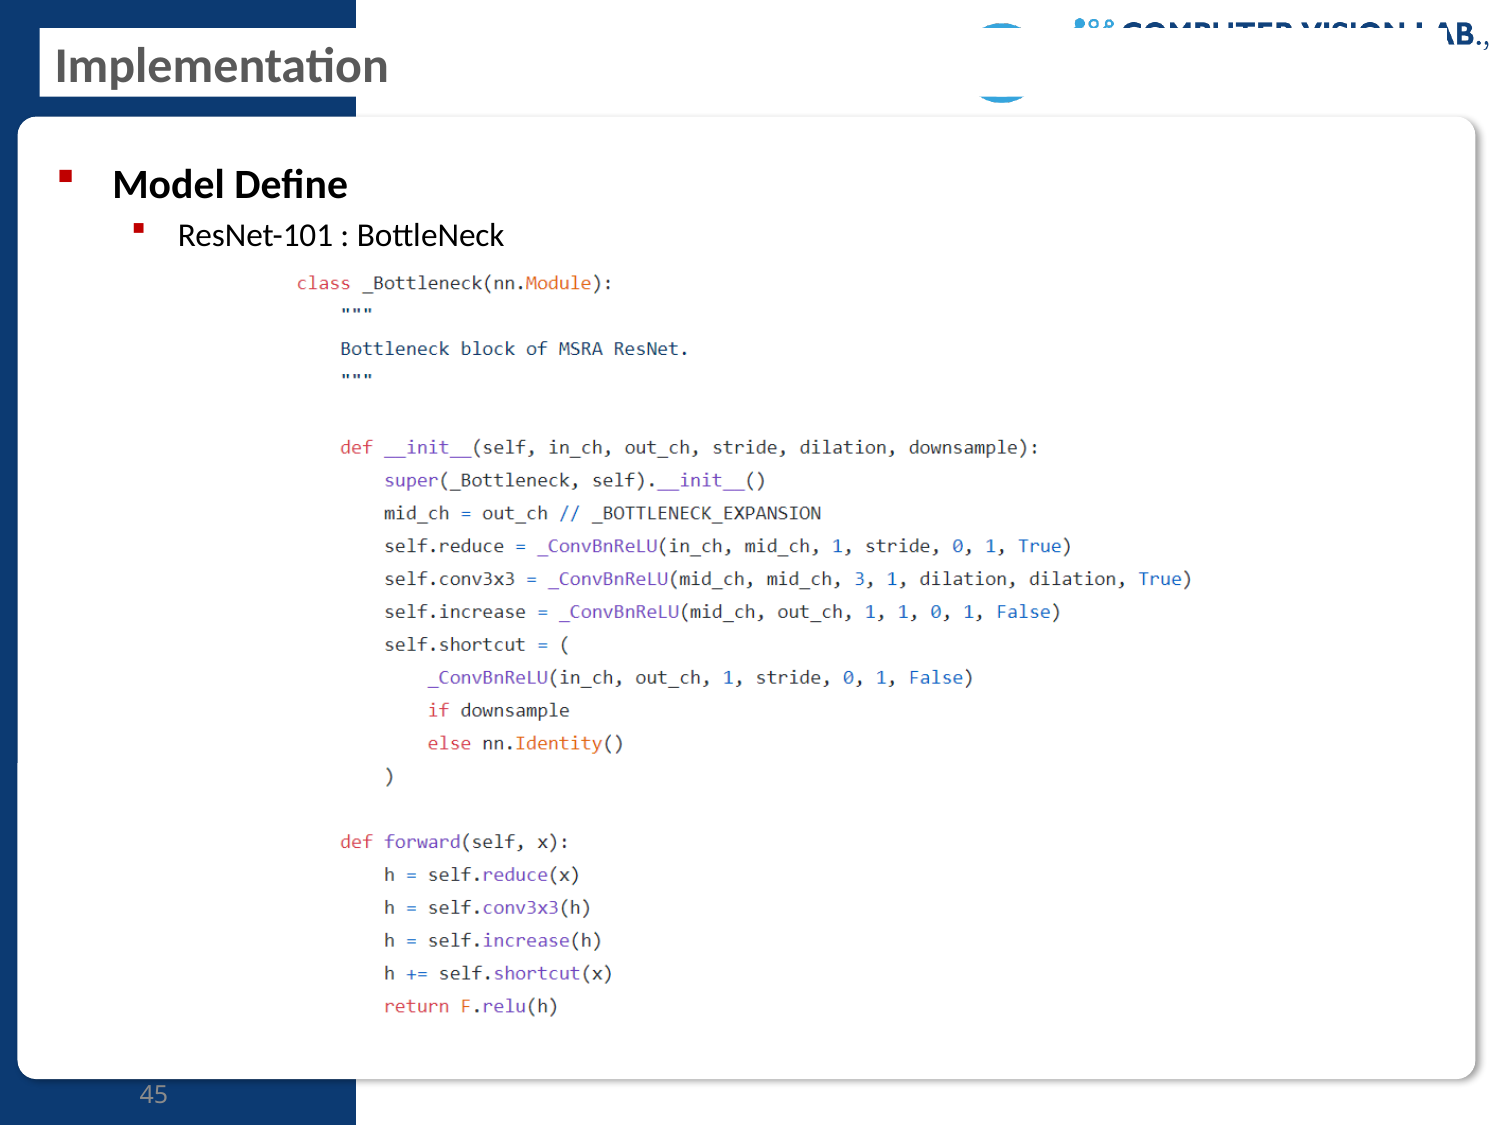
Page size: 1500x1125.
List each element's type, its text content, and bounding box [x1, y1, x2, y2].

text_box Model Define ResNet-101 : BottleNeck [41, 148, 1447, 1047]
picture [292, 266, 1194, 1023]
title Implementation [39, 28, 1447, 97]
slide_number 45 [24, 1065, 183, 1125]
picture [870, 17, 1494, 122]
